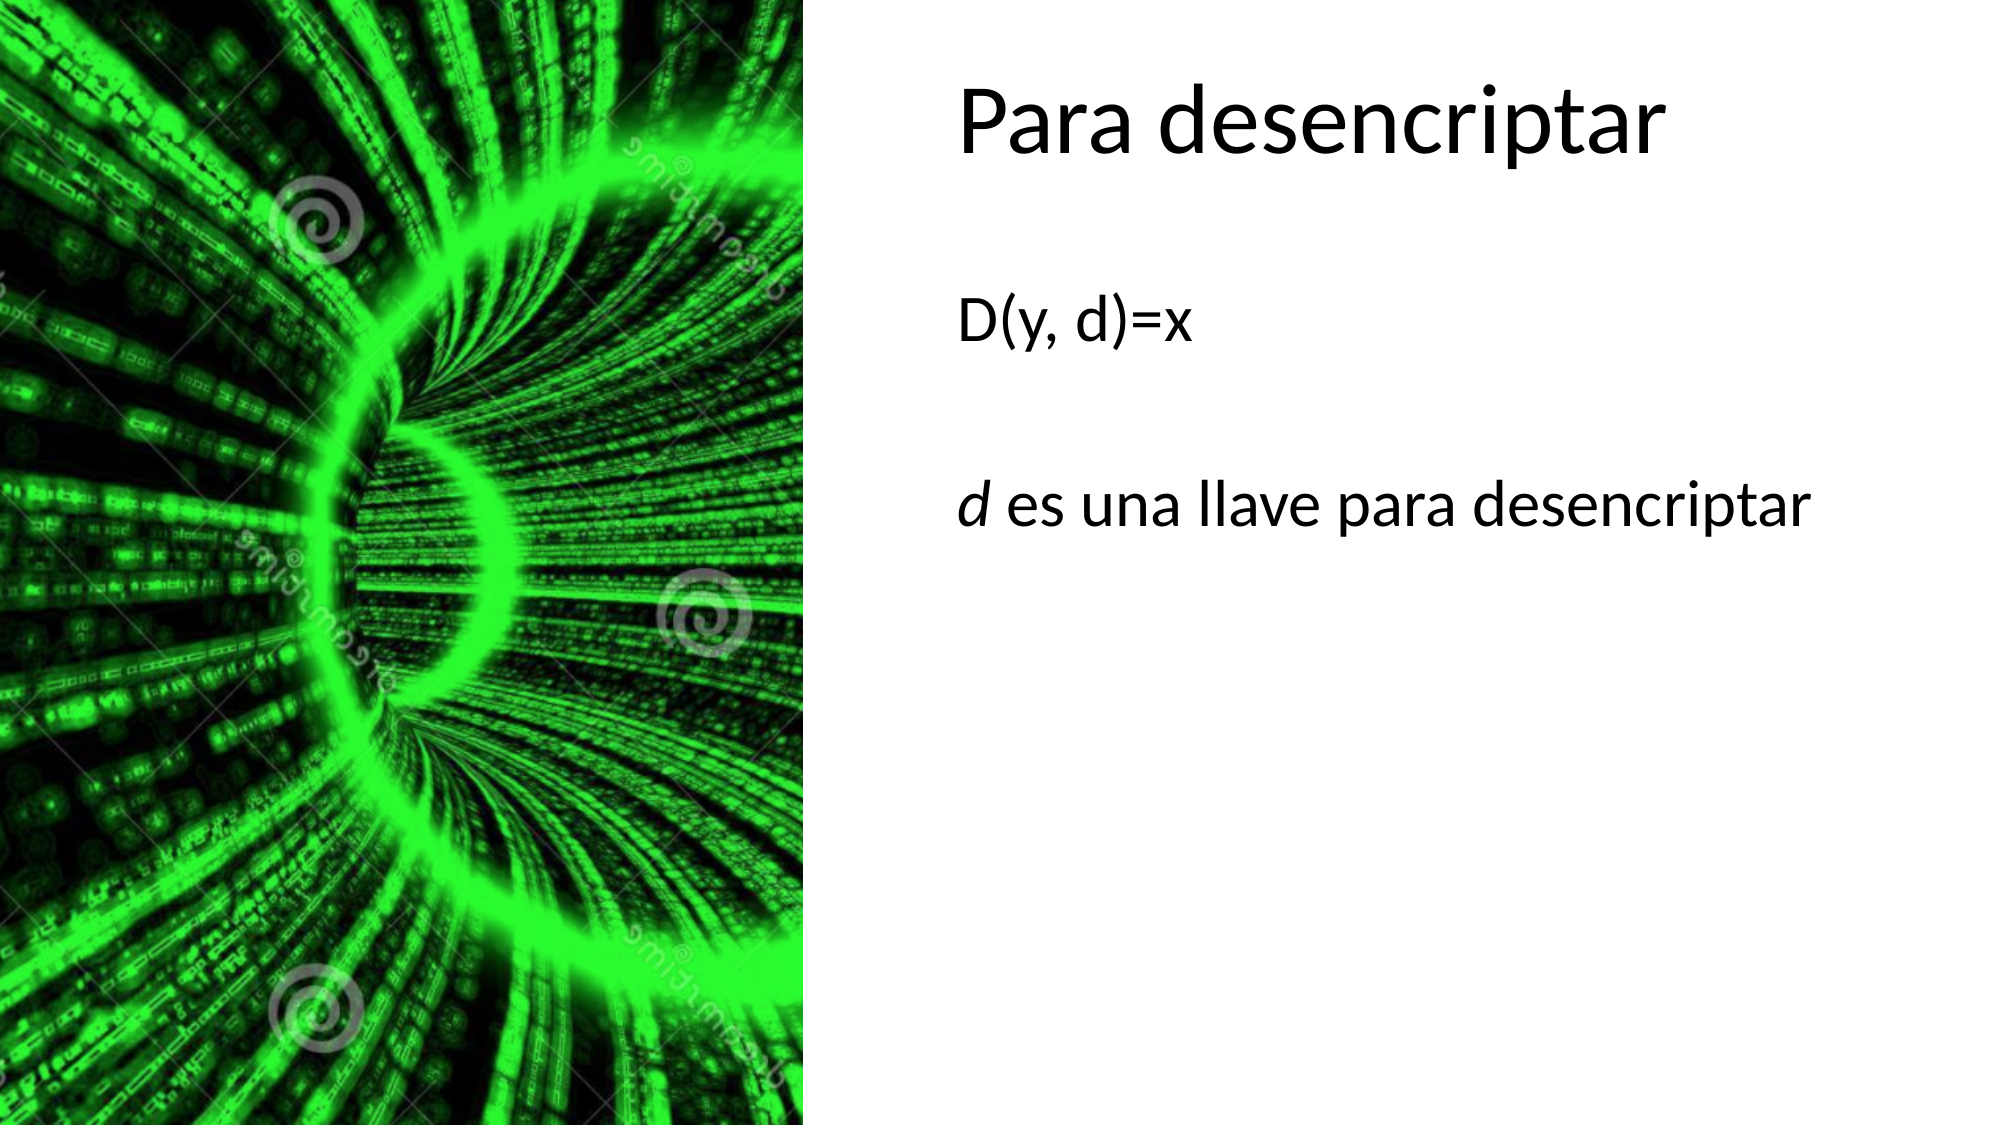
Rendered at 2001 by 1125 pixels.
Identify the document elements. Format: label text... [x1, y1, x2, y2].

text_box D(y, d)=x d es una llave para desencriptar [942, 275, 1865, 895]
list Para desencriptar [942, 59, 1865, 245]
picture [0, 0, 803, 1125]
